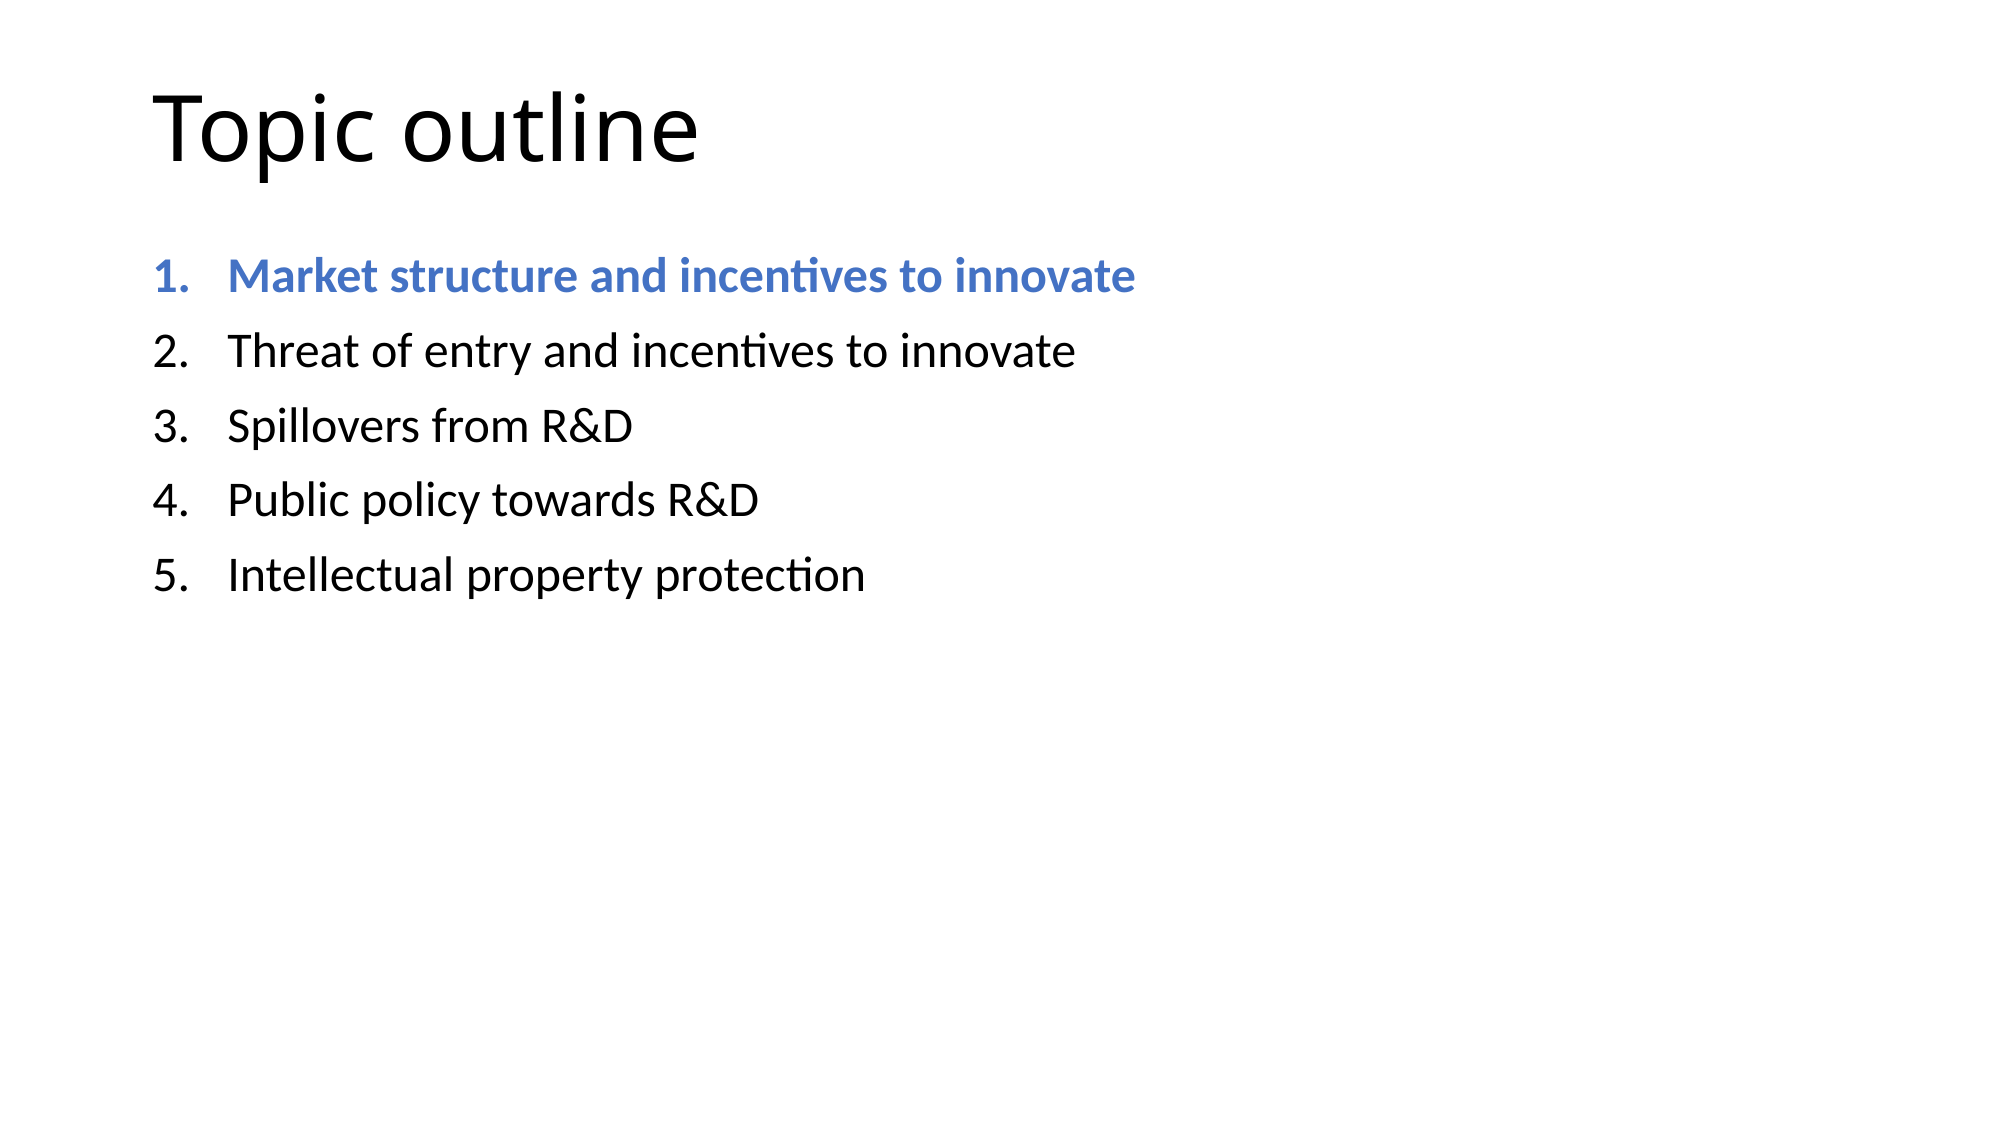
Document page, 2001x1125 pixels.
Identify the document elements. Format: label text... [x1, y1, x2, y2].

text_box Topic outline [137, 23, 1863, 241]
list Market structure and incentives to innovate Threat of entry and incentives to innovate Spillovers from R&D Public policy towards R&D Intellectual property protection [137, 241, 1925, 1101]
